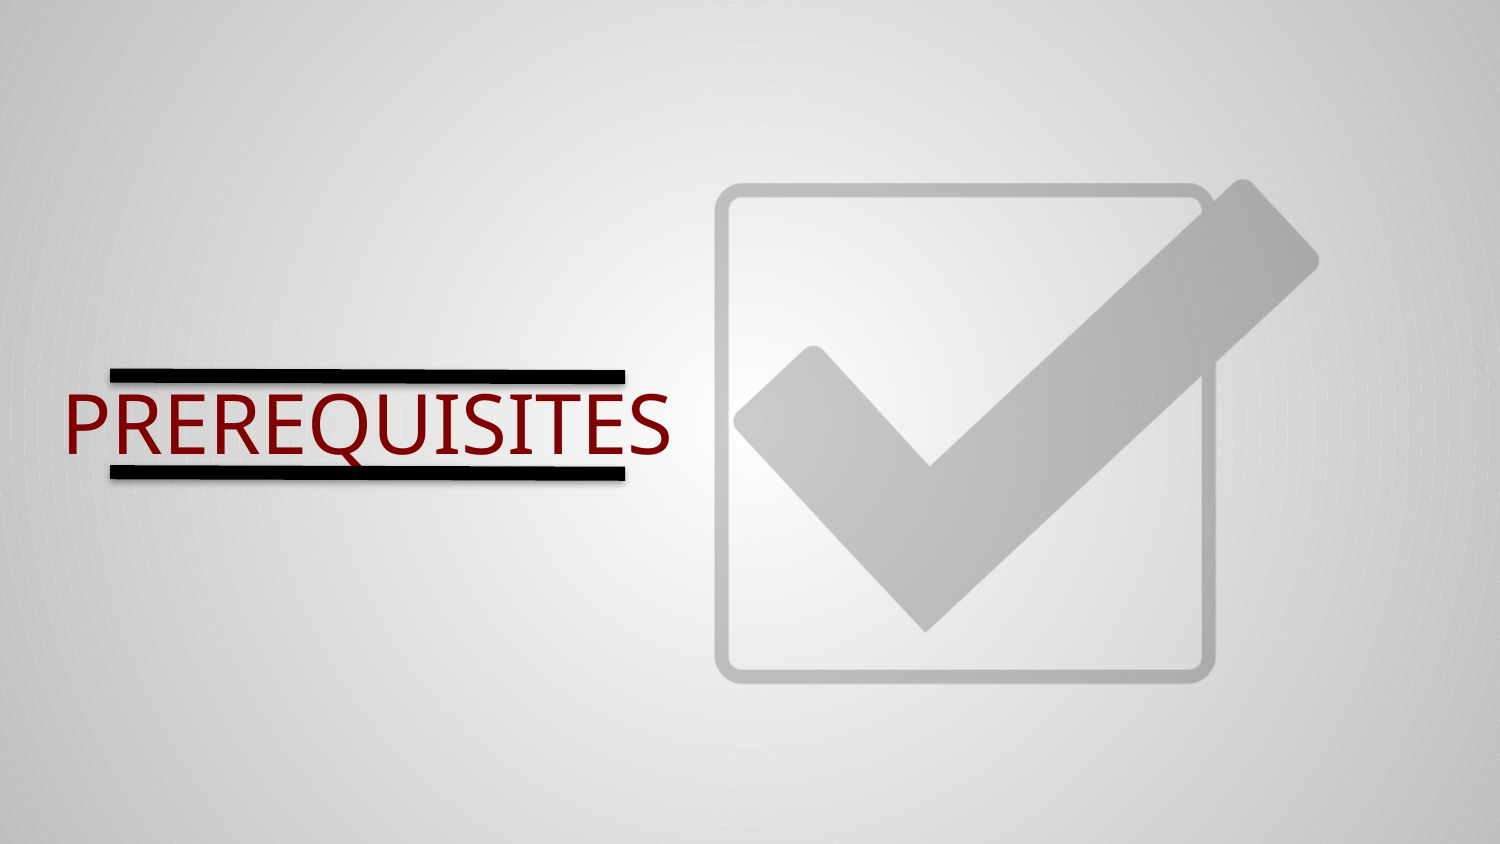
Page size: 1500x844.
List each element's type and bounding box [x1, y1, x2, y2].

picture [624, 95, 1409, 748]
text_box [91, 363, 645, 481]
